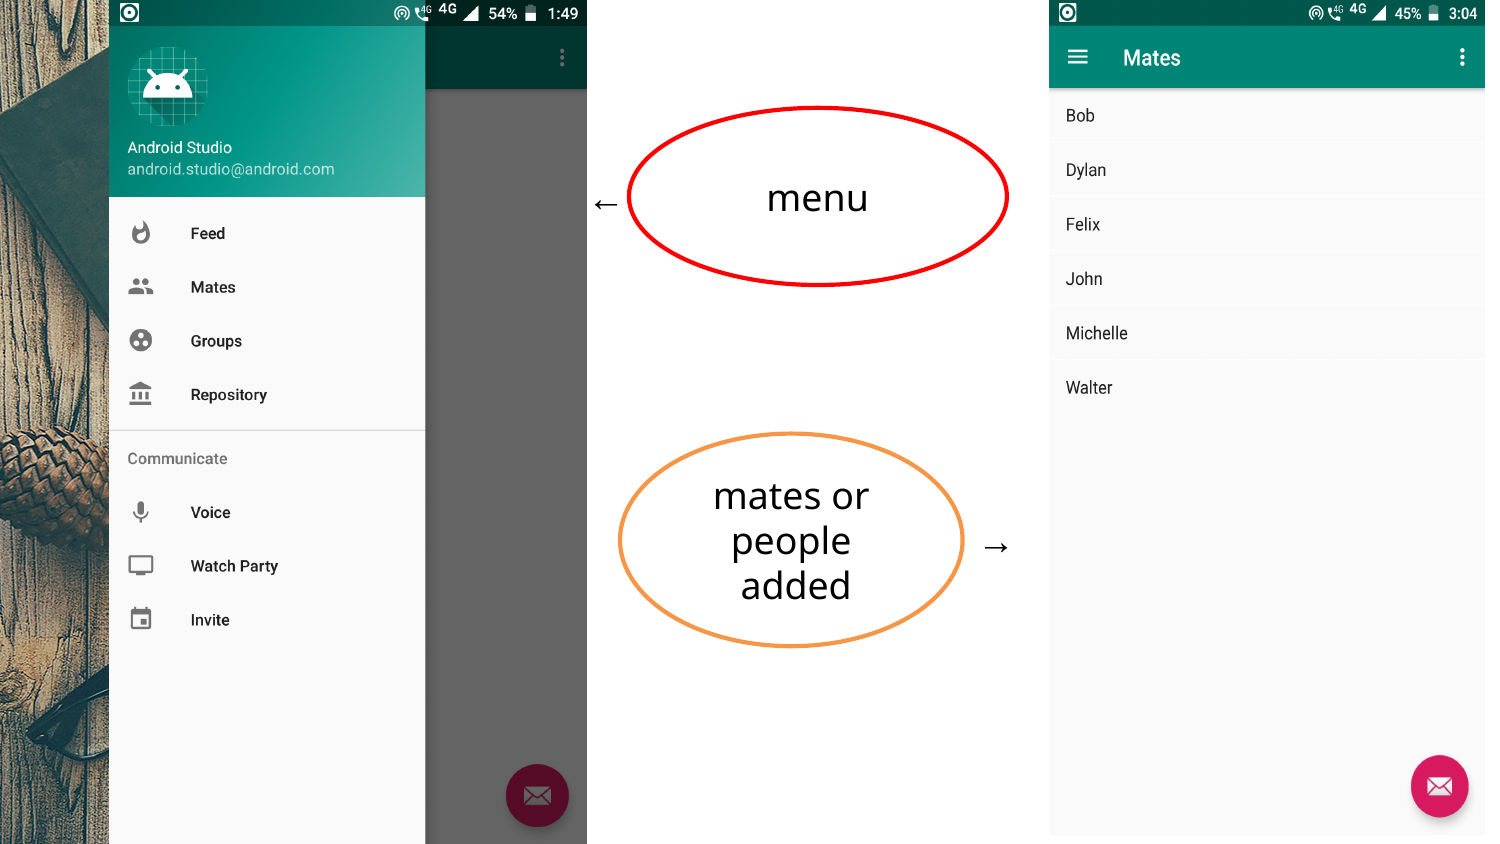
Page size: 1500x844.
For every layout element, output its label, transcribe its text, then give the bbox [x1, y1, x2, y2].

picture [588, 0, 1500, 844]
picture [0, 0, 108, 844]
text_box → [962, 509, 1031, 570]
text_box menu [637, 105, 1010, 288]
text_box mates or people added [617, 431, 962, 649]
text_box ← [592, 166, 640, 226]
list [108, 0, 588, 844]
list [1048, 0, 1485, 836]
